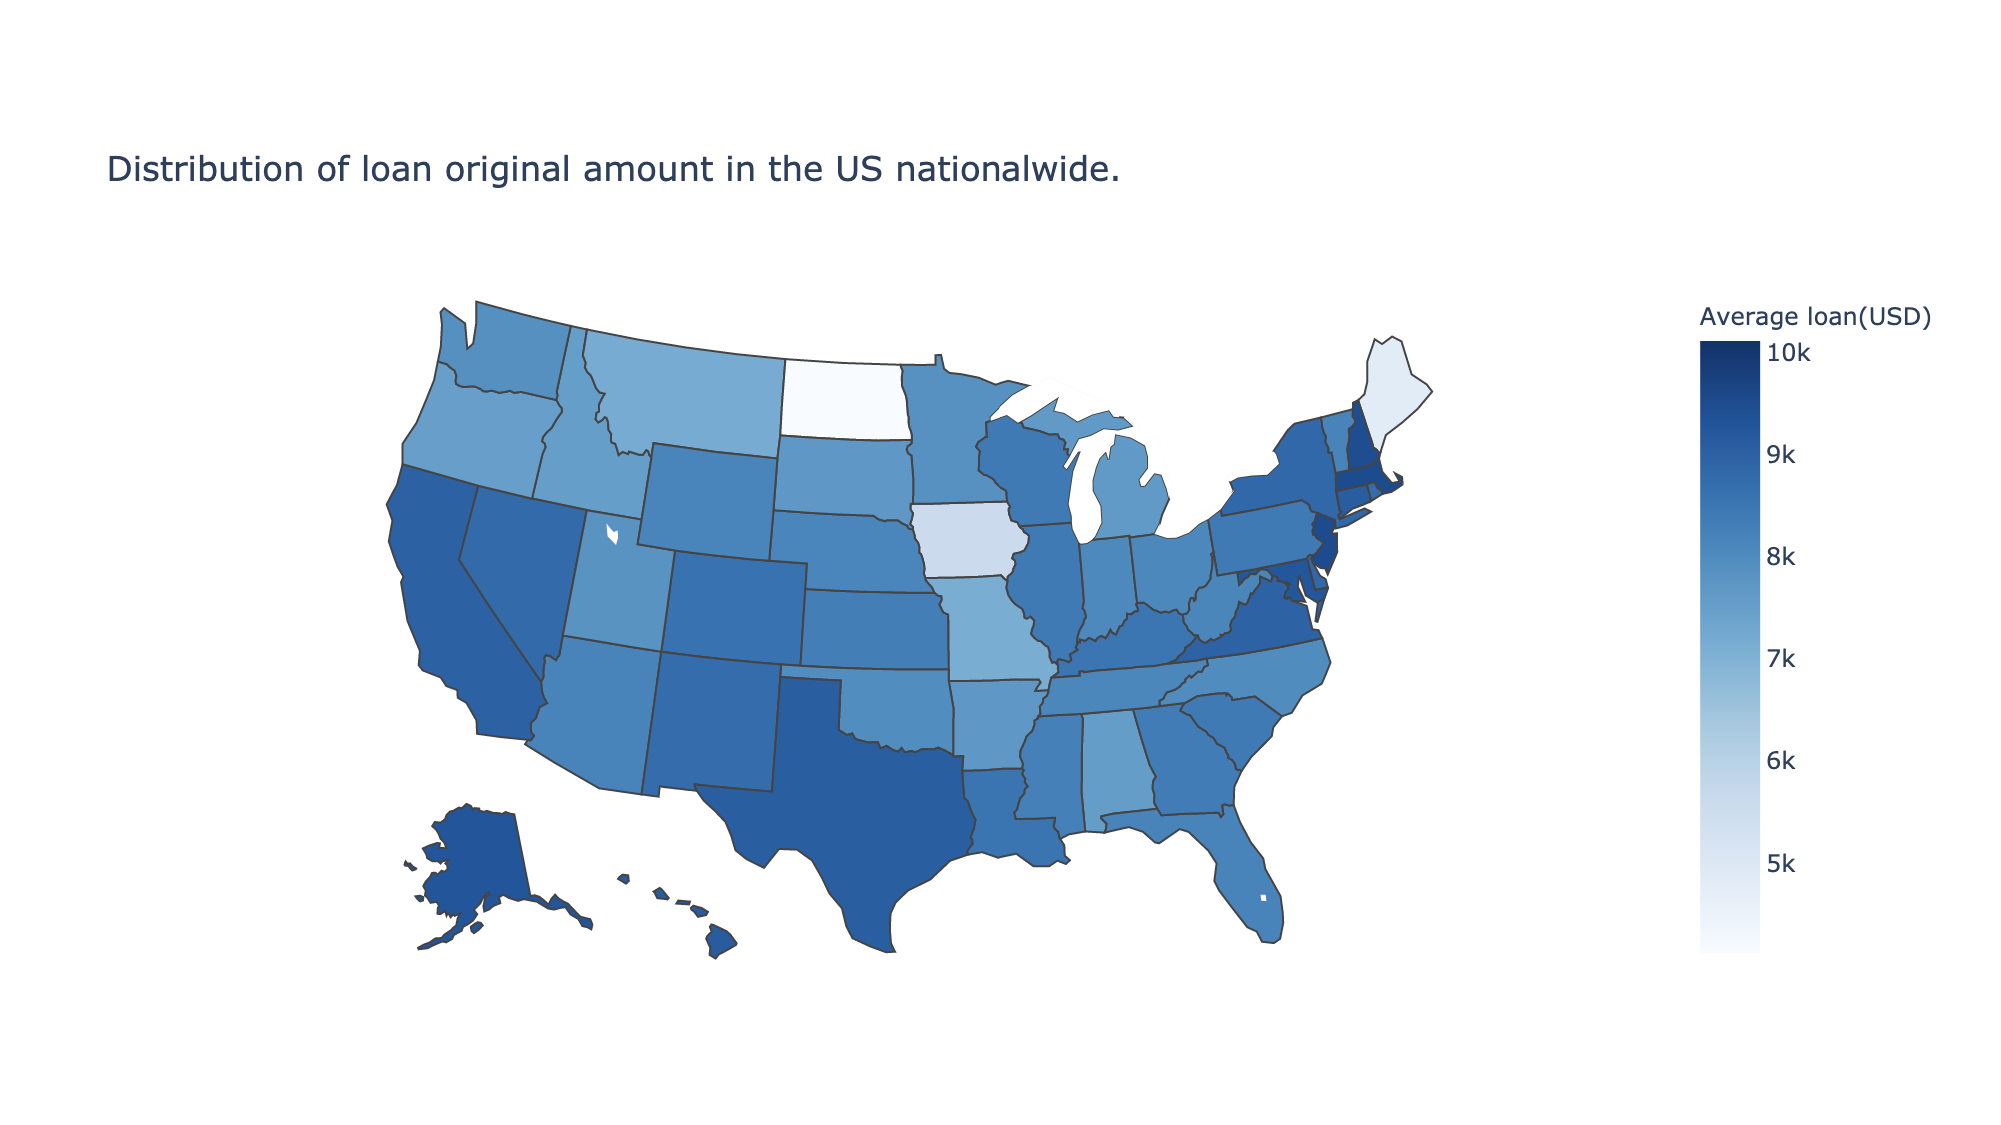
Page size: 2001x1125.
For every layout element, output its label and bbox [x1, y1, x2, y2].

picture [0, 105, 2000, 1019]
